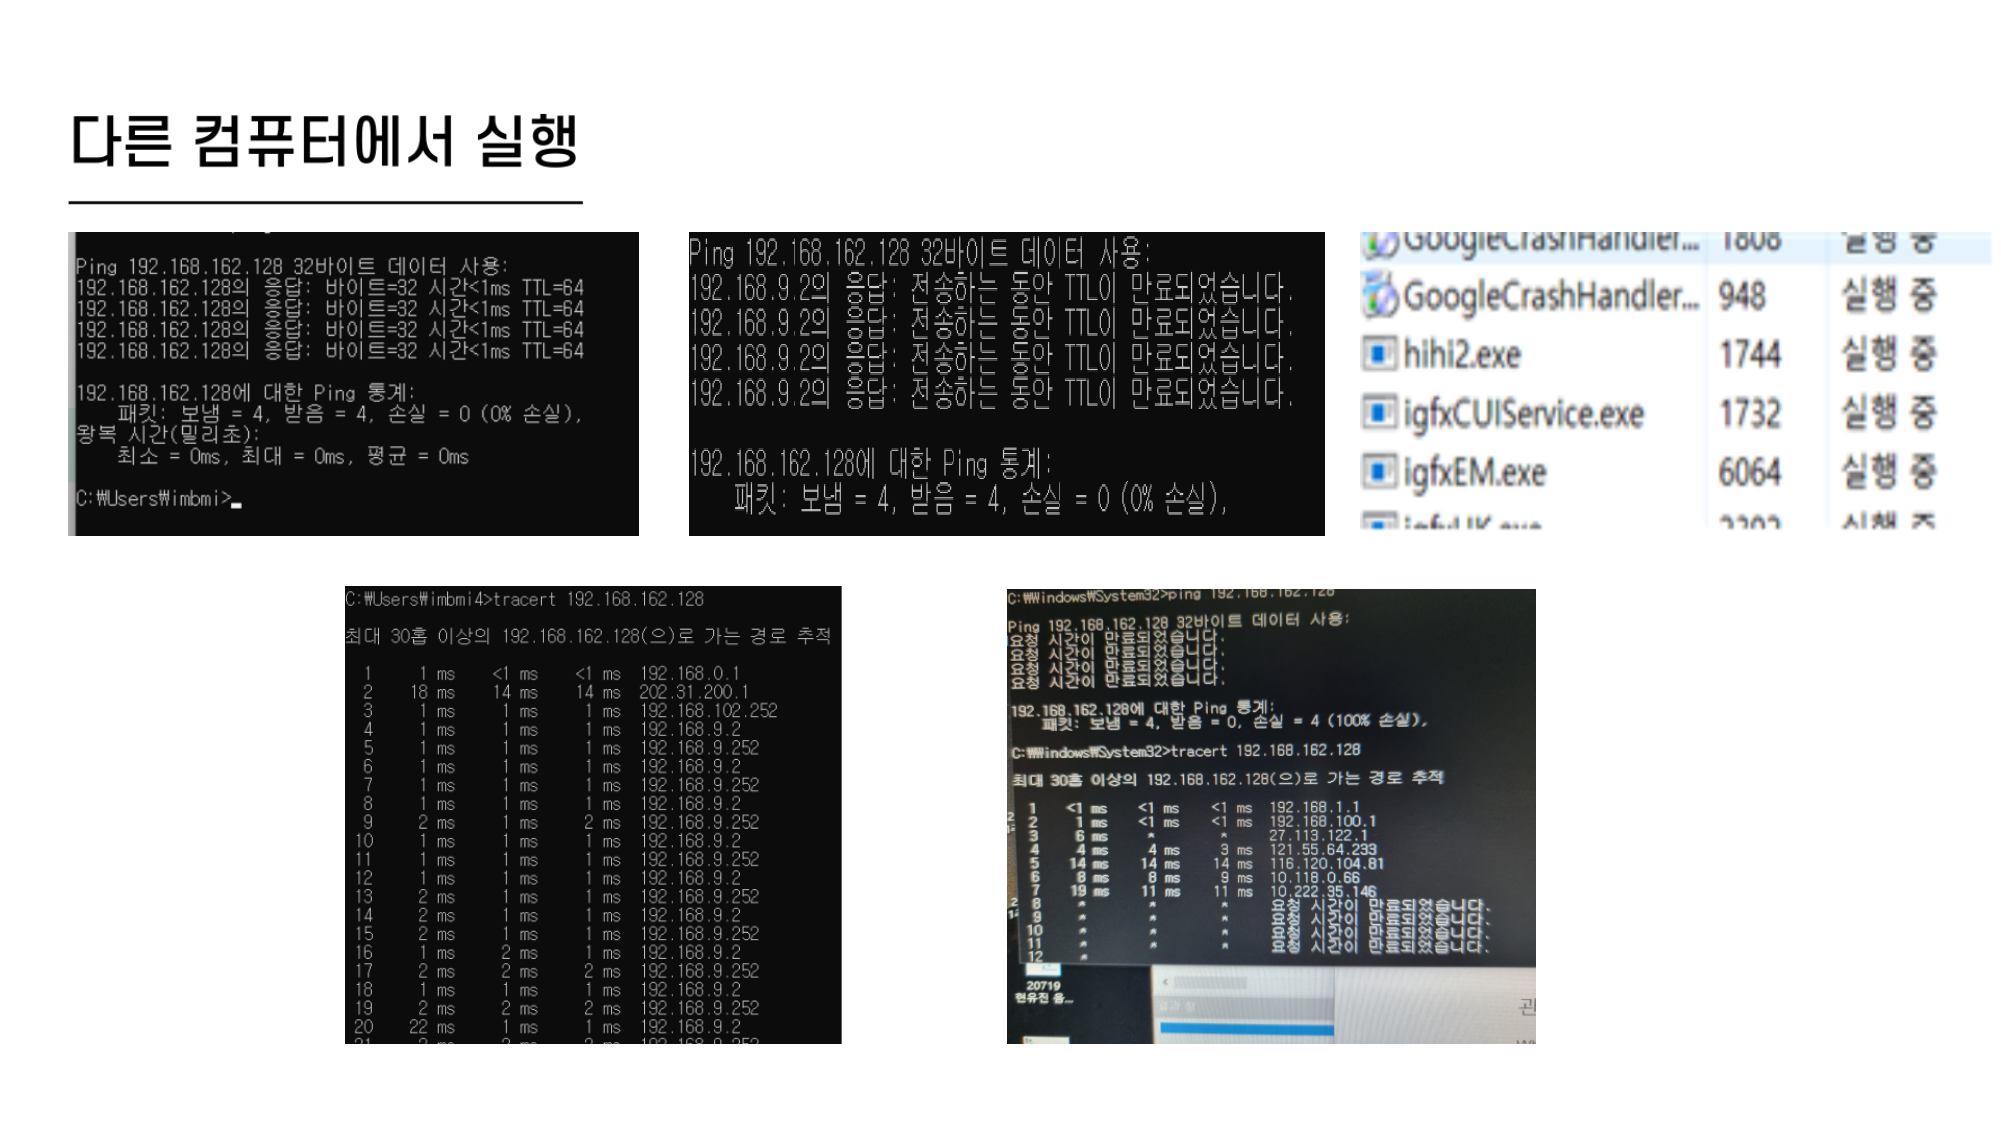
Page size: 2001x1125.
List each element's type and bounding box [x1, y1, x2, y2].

text_box [1360, 232, 1997, 536]
text_box [345, 586, 842, 1044]
text_box [1007, 589, 1536, 1044]
text_box [68, 232, 639, 536]
text_box [689, 232, 1325, 536]
text_box [68, 197, 583, 208]
picture [60, 93, 602, 194]
